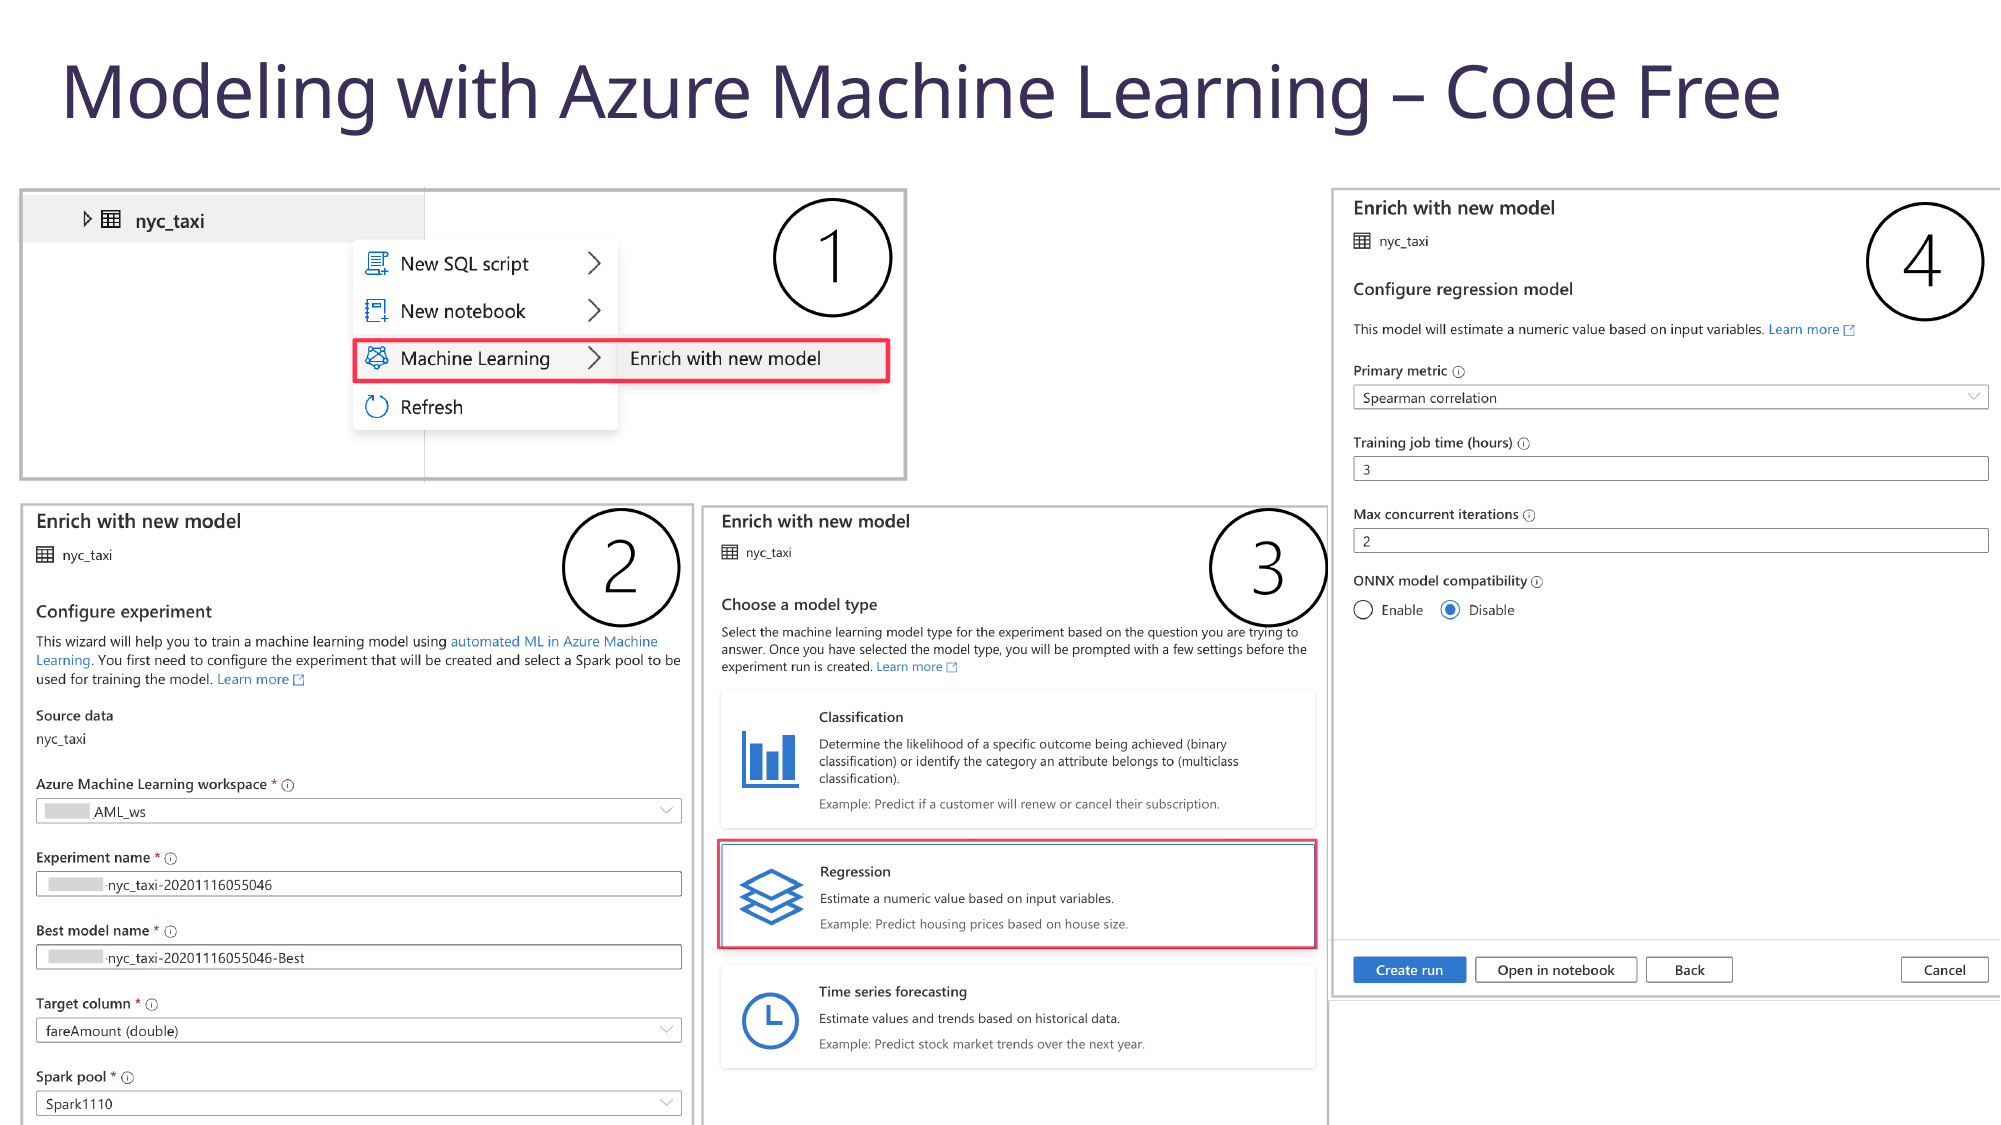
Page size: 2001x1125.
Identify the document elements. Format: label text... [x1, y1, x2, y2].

picture [16, 181, 908, 483]
title Modeling with Azure Machine Learning – Code Free [60, 45, 1869, 136]
picture [698, 186, 2000, 1125]
picture [16, 492, 697, 1125]
